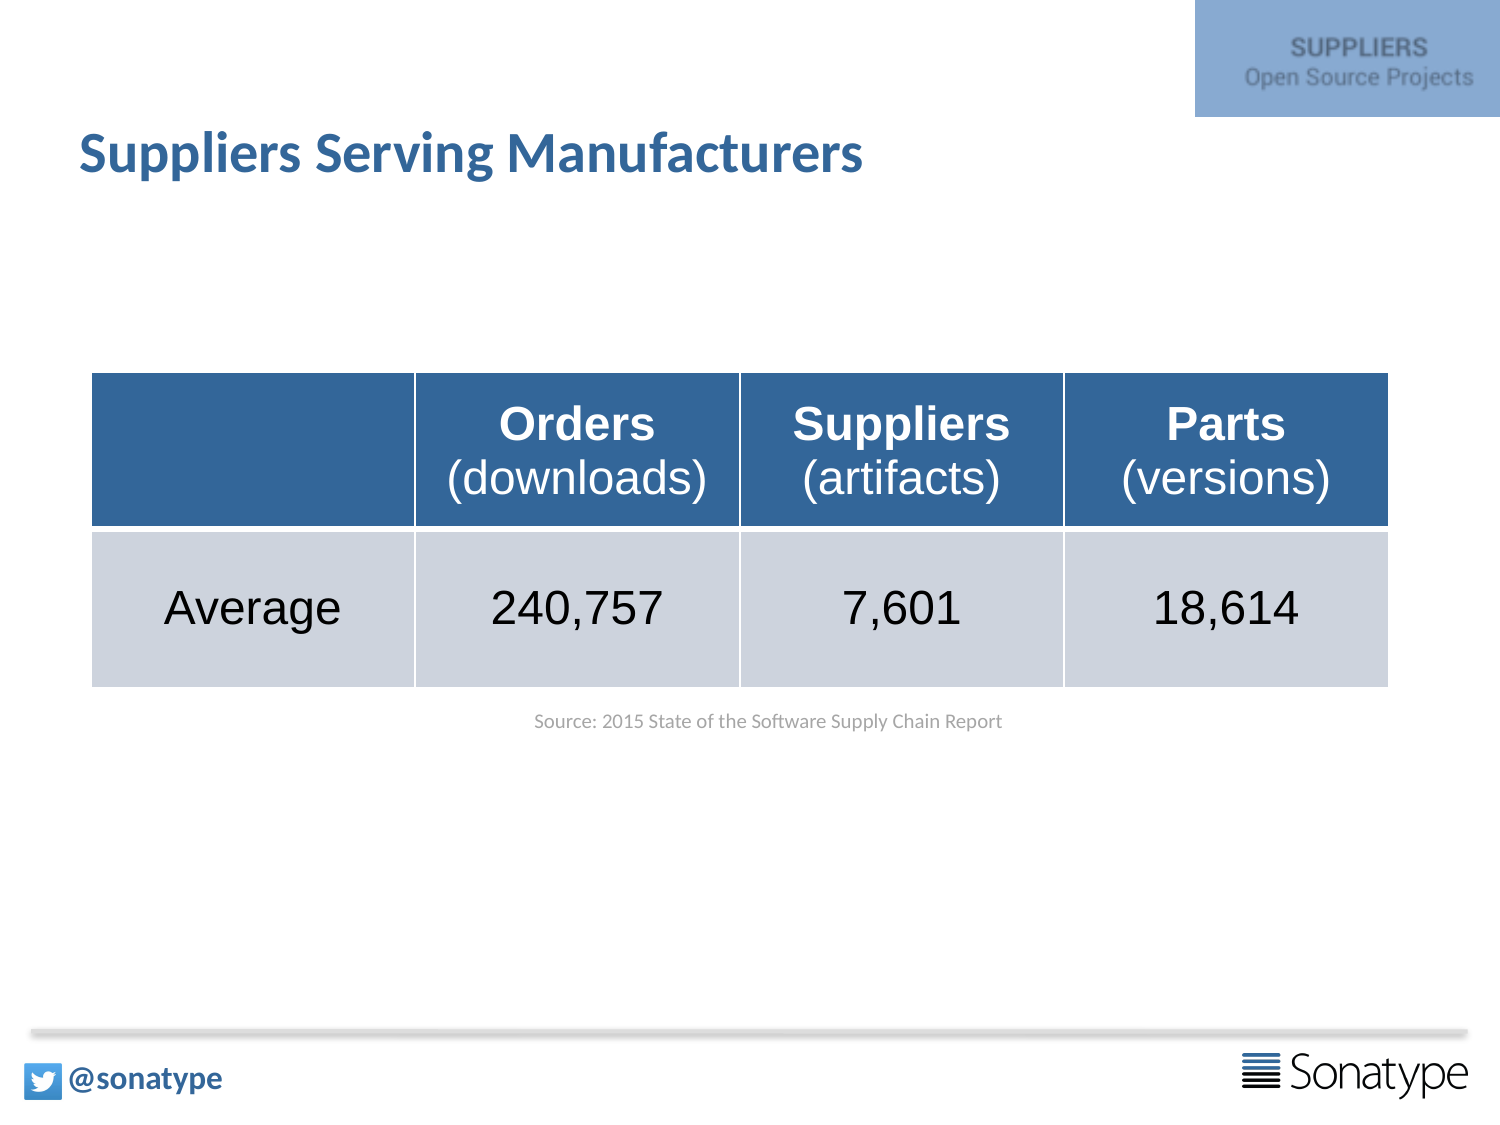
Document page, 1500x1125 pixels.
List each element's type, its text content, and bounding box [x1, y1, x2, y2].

table_header Parts (versions) [1065, 373, 1388, 526]
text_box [22, 1048, 304, 1103]
table_header Suppliers (artifacts) [741, 373, 1063, 526]
slide_number Source: 2015 State of the Software Supply Chain Report [519, 690, 1042, 751]
title Suppliers Serving Manufacturers [79, 85, 1422, 213]
table_header [92, 373, 414, 526]
table_cell 18,614 [1065, 532, 1388, 687]
table_header Orders (downloads) [416, 373, 739, 526]
picture [1195, 0, 1500, 118]
table_cell 7,601 [741, 532, 1063, 687]
picture [1242, 1053, 1468, 1100]
table_cell Average [92, 532, 414, 687]
table_cell 240,757 [416, 532, 739, 687]
